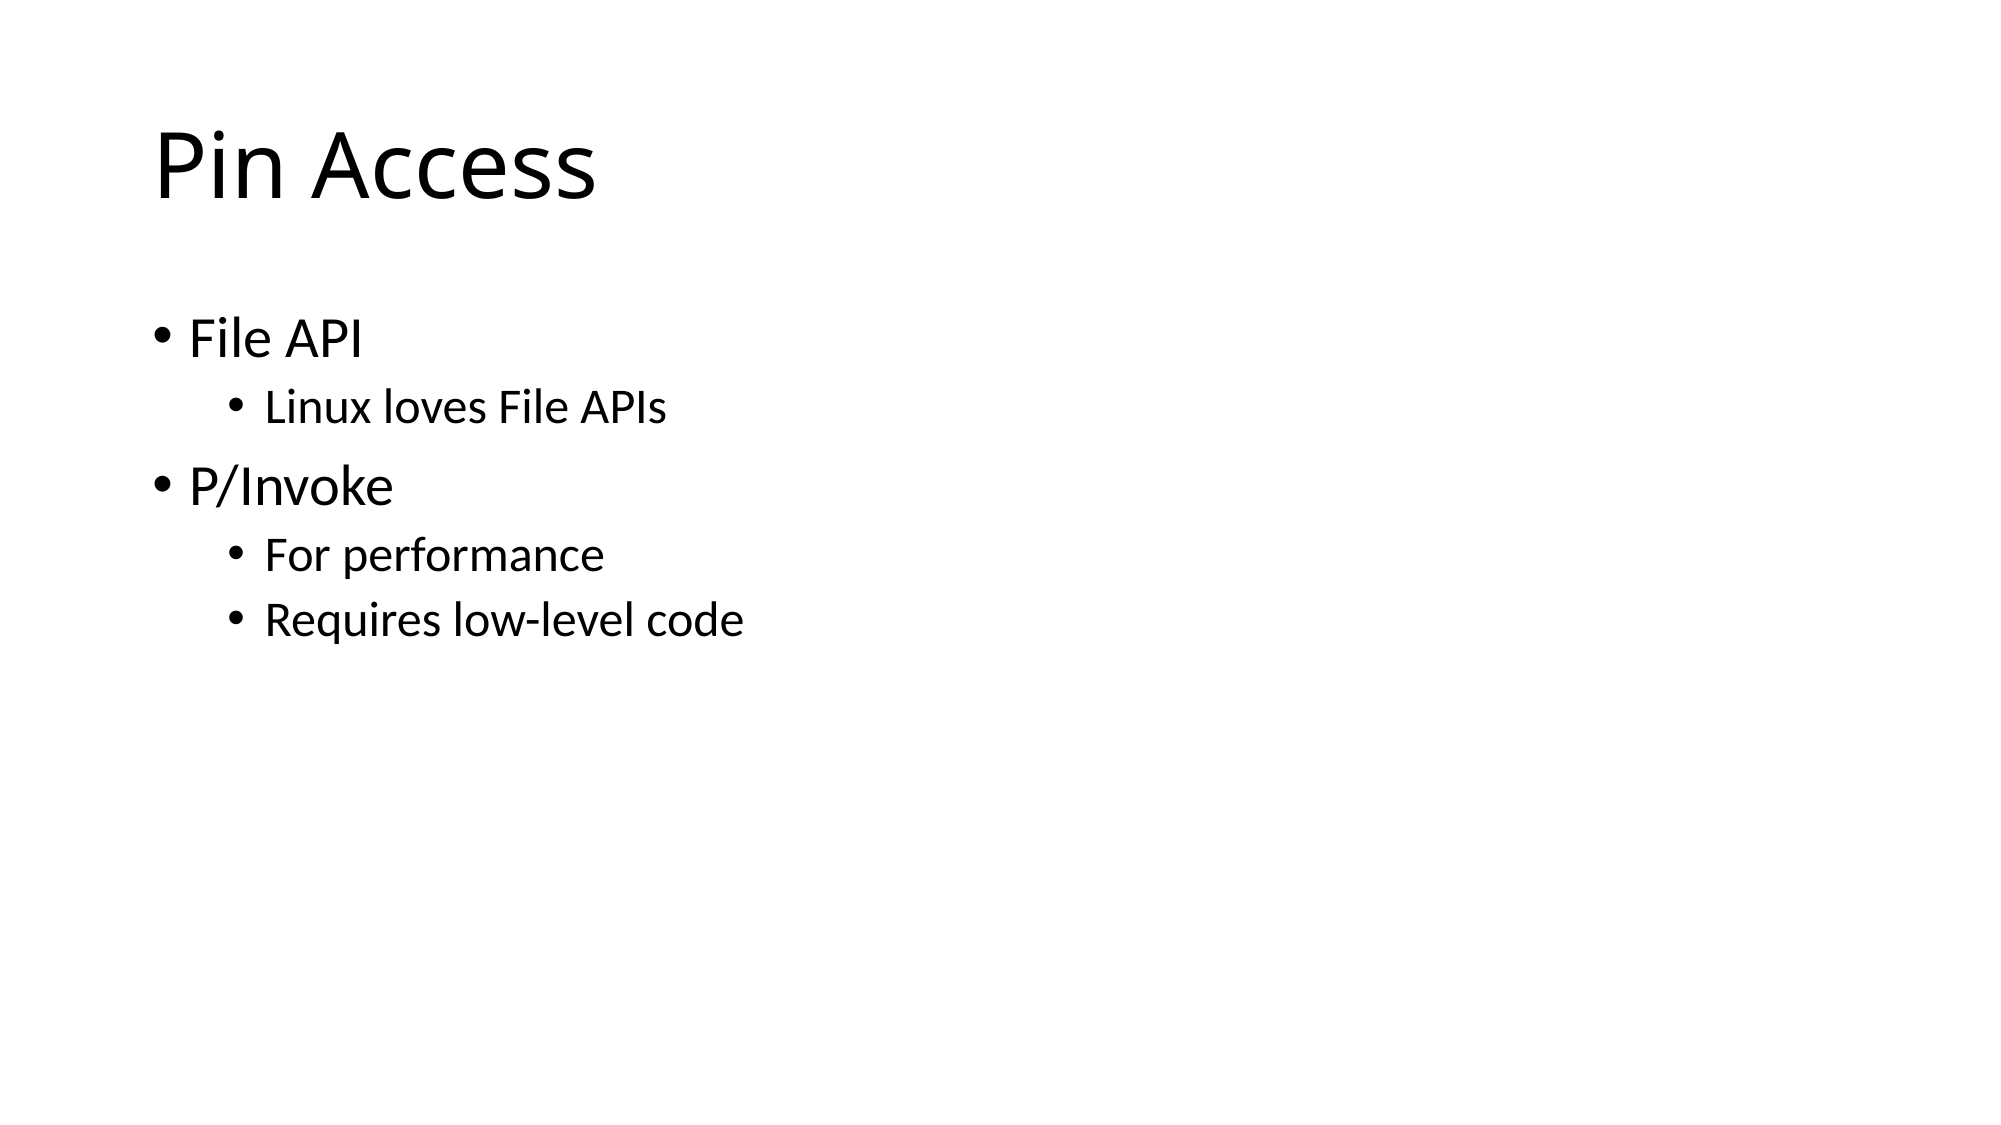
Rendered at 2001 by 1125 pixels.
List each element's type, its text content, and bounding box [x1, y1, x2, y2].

list File API Linux loves File APIs P/Invoke For performance Requires low-level code [137, 299, 1863, 1014]
title Pin Access [137, 59, 1863, 278]
